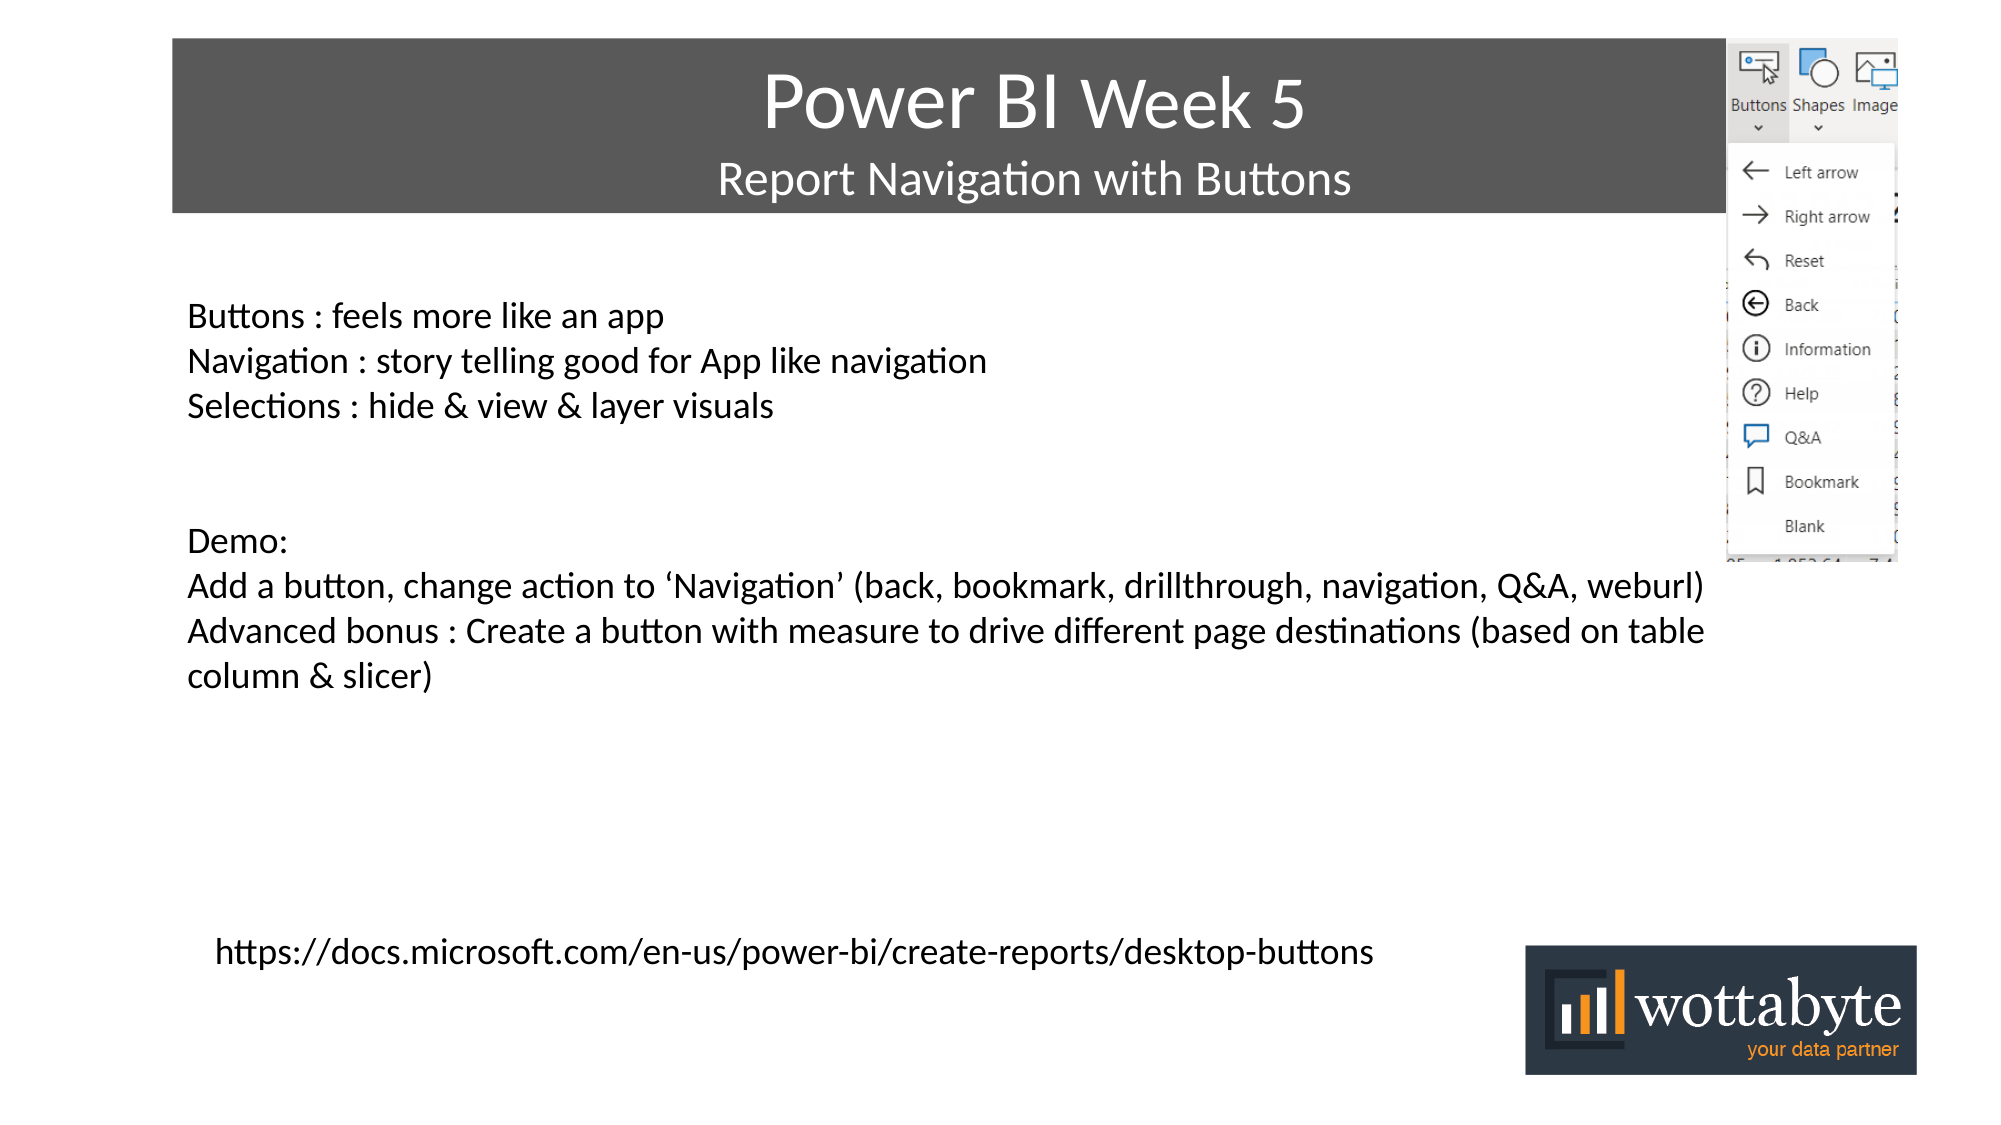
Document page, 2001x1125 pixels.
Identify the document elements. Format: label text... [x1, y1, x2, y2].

text_box Power BI Week 5 Report Navigation with Buttons [172, 38, 1726, 214]
picture [1525, 945, 1917, 1075]
text_box Buttons : feels more like an app Navigation : story telling good for App like navigation Selections : hide & view & layer visuals Demo: Add a button, change action to ‘Navigation’ (back, bookmark, drillthrough, navigation, Q&A, weburl) Advanced bonus : Create a button with measure to drive different page destinations (based on table column & slicer) [172, 283, 1844, 749]
text_box https://docs.microsoft.com/en-us/power-bi/create-reports/desktop-buttons [200, 919, 1412, 980]
picture [1726, 38, 1898, 562]
